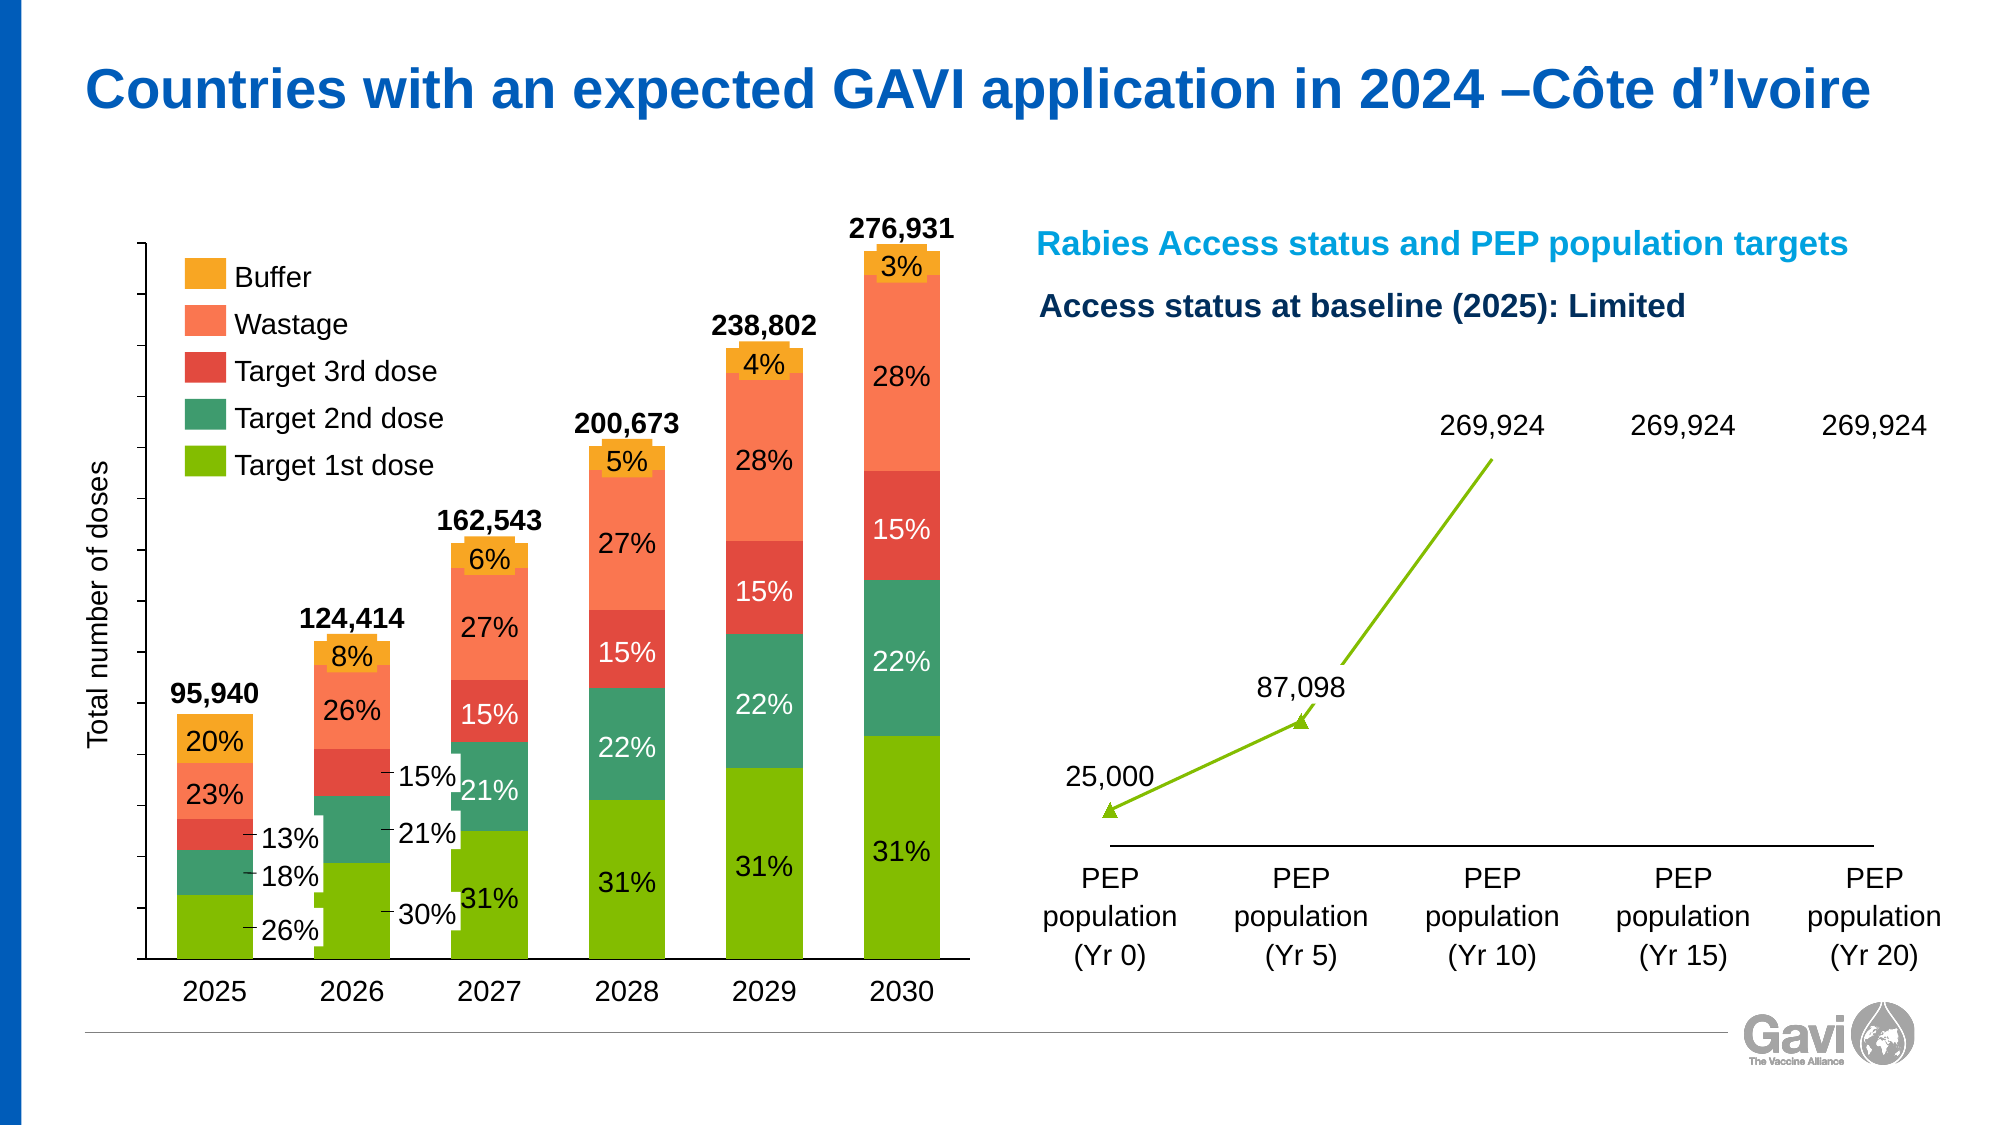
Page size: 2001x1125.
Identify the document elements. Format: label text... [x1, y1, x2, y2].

chart [132, 229, 985, 973]
text_box PEP population (Yr 10) [1424, 860, 1561, 972]
text_box 2026 [318, 973, 386, 1008]
text_box PEP population (Yr 20) [1806, 855, 1943, 972]
text_box 2027 [456, 973, 523, 1008]
text_box 269,924 [1435, 402, 1550, 442]
text_box Total number of doses [74, 454, 113, 749]
text_box PEP population (Yr 5) [1233, 860, 1370, 972]
text_box 276,931 [845, 205, 959, 229]
text_box 2028 [593, 973, 661, 1008]
text_box 25,000 [1061, 753, 1096, 793]
text_box 269,924 [1626, 402, 1741, 442]
picture [1744, 1002, 1915, 1065]
text_box 2025 [181, 973, 249, 1008]
text_box PEP population (Yr 0) [1042, 855, 1179, 972]
list Access status at baseline (2025): Limited [1038, 280, 1916, 970]
text_box 269,924 [1817, 402, 1932, 442]
list Rabies Access status and PEP population targets [1036, 216, 1916, 273]
text_box 2029 [730, 973, 798, 1008]
title Countries with an expected GAVI application in 2024 –Côte d’Ivoire [85, 60, 1916, 158]
text_box 2030 [868, 973, 936, 1008]
text_box PEP population (Yr 15) [1615, 860, 1752, 972]
chart [1096, 445, 1888, 860]
